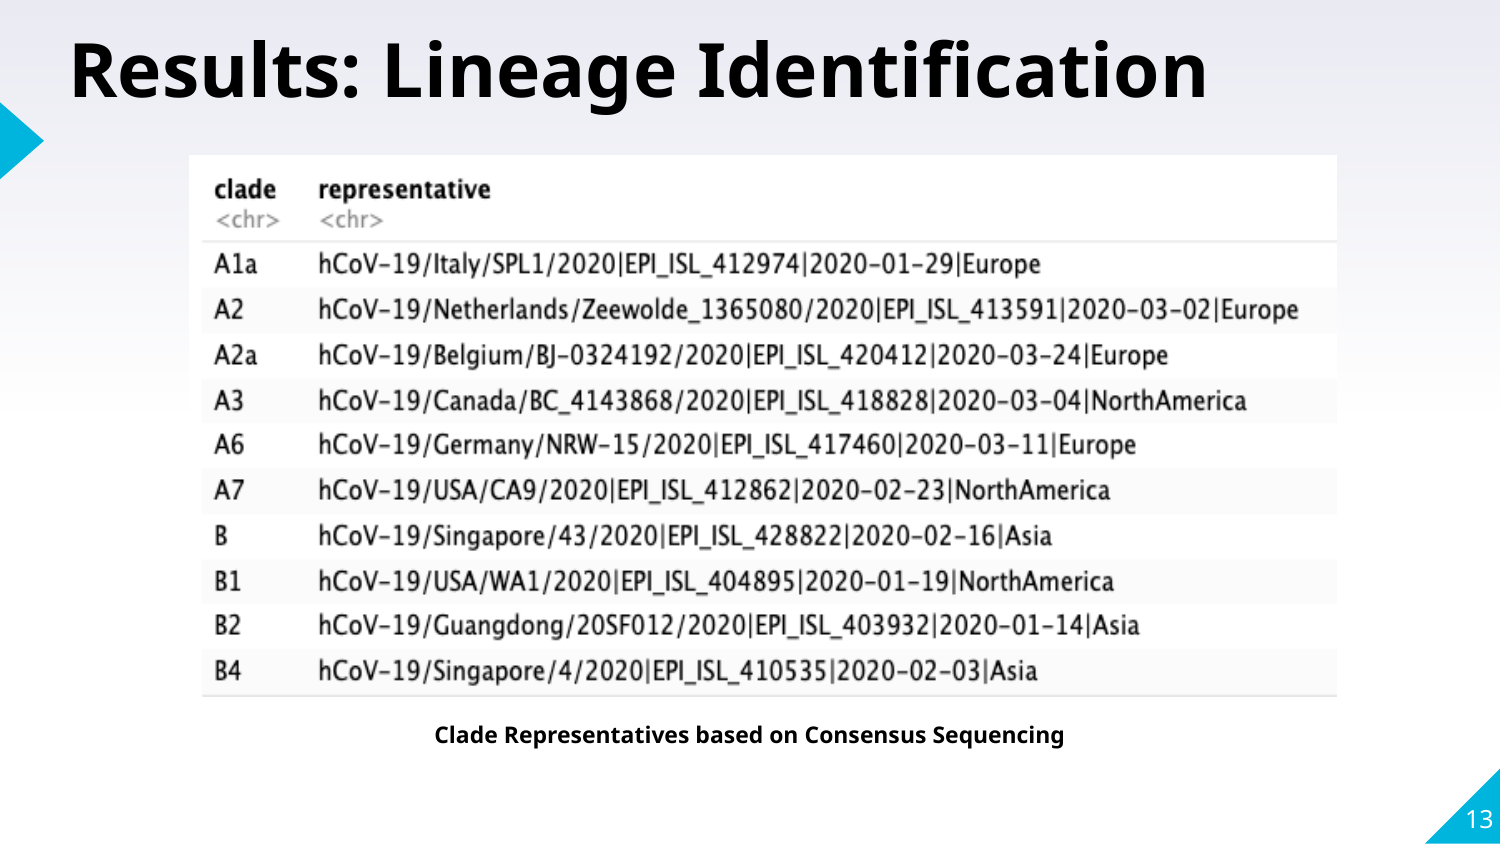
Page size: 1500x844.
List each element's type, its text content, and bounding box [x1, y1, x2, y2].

text_box Clade Representatives based on Consensus Sequencing [291, 705, 1208, 779]
slide_number ‹#› [1418, 760, 1494, 838]
picture [188, 154, 1337, 697]
title Results: Lineage Identification [68, 40, 1409, 114]
